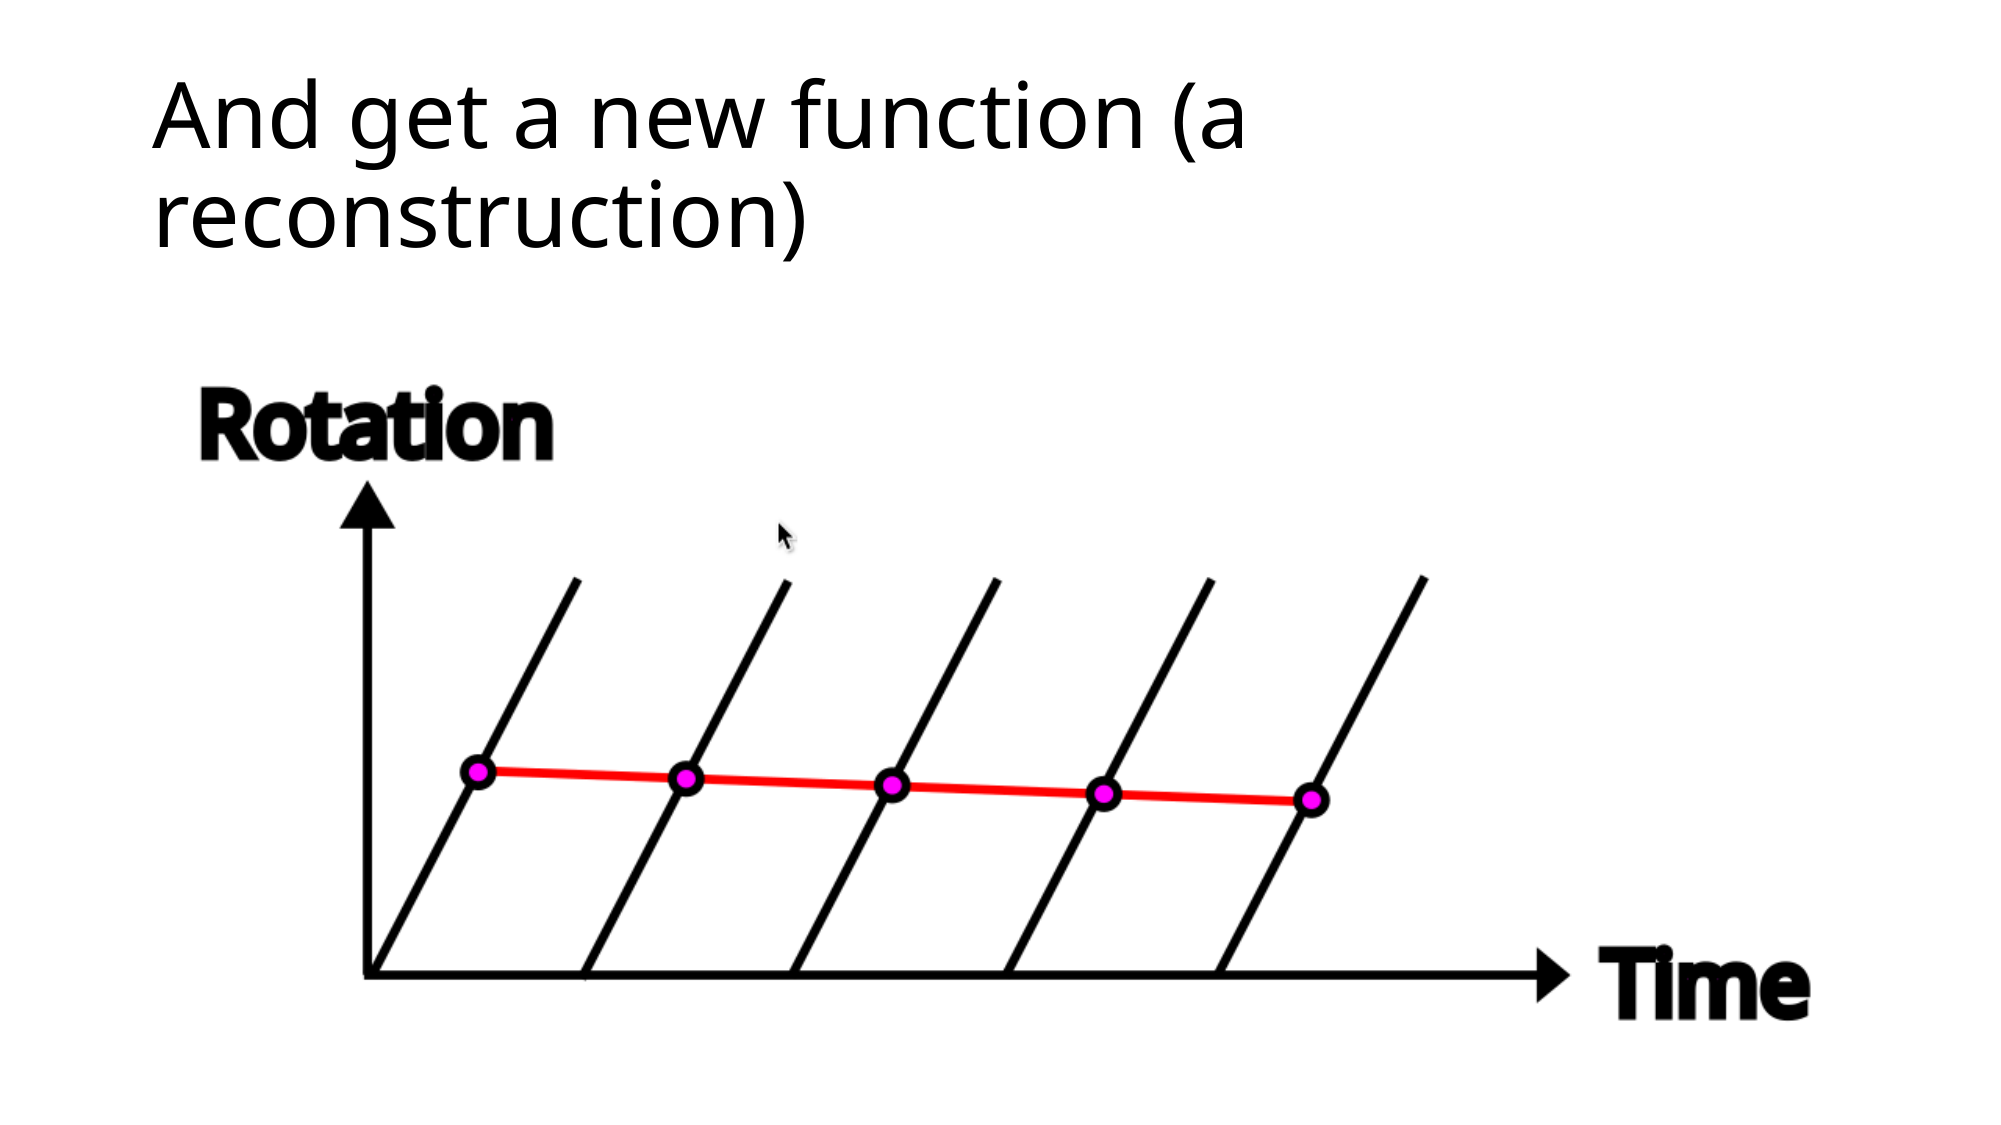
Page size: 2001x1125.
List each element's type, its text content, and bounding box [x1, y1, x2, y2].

picture [180, 352, 1853, 1085]
title And get a new function (a reconstruction) [137, 59, 1863, 278]
